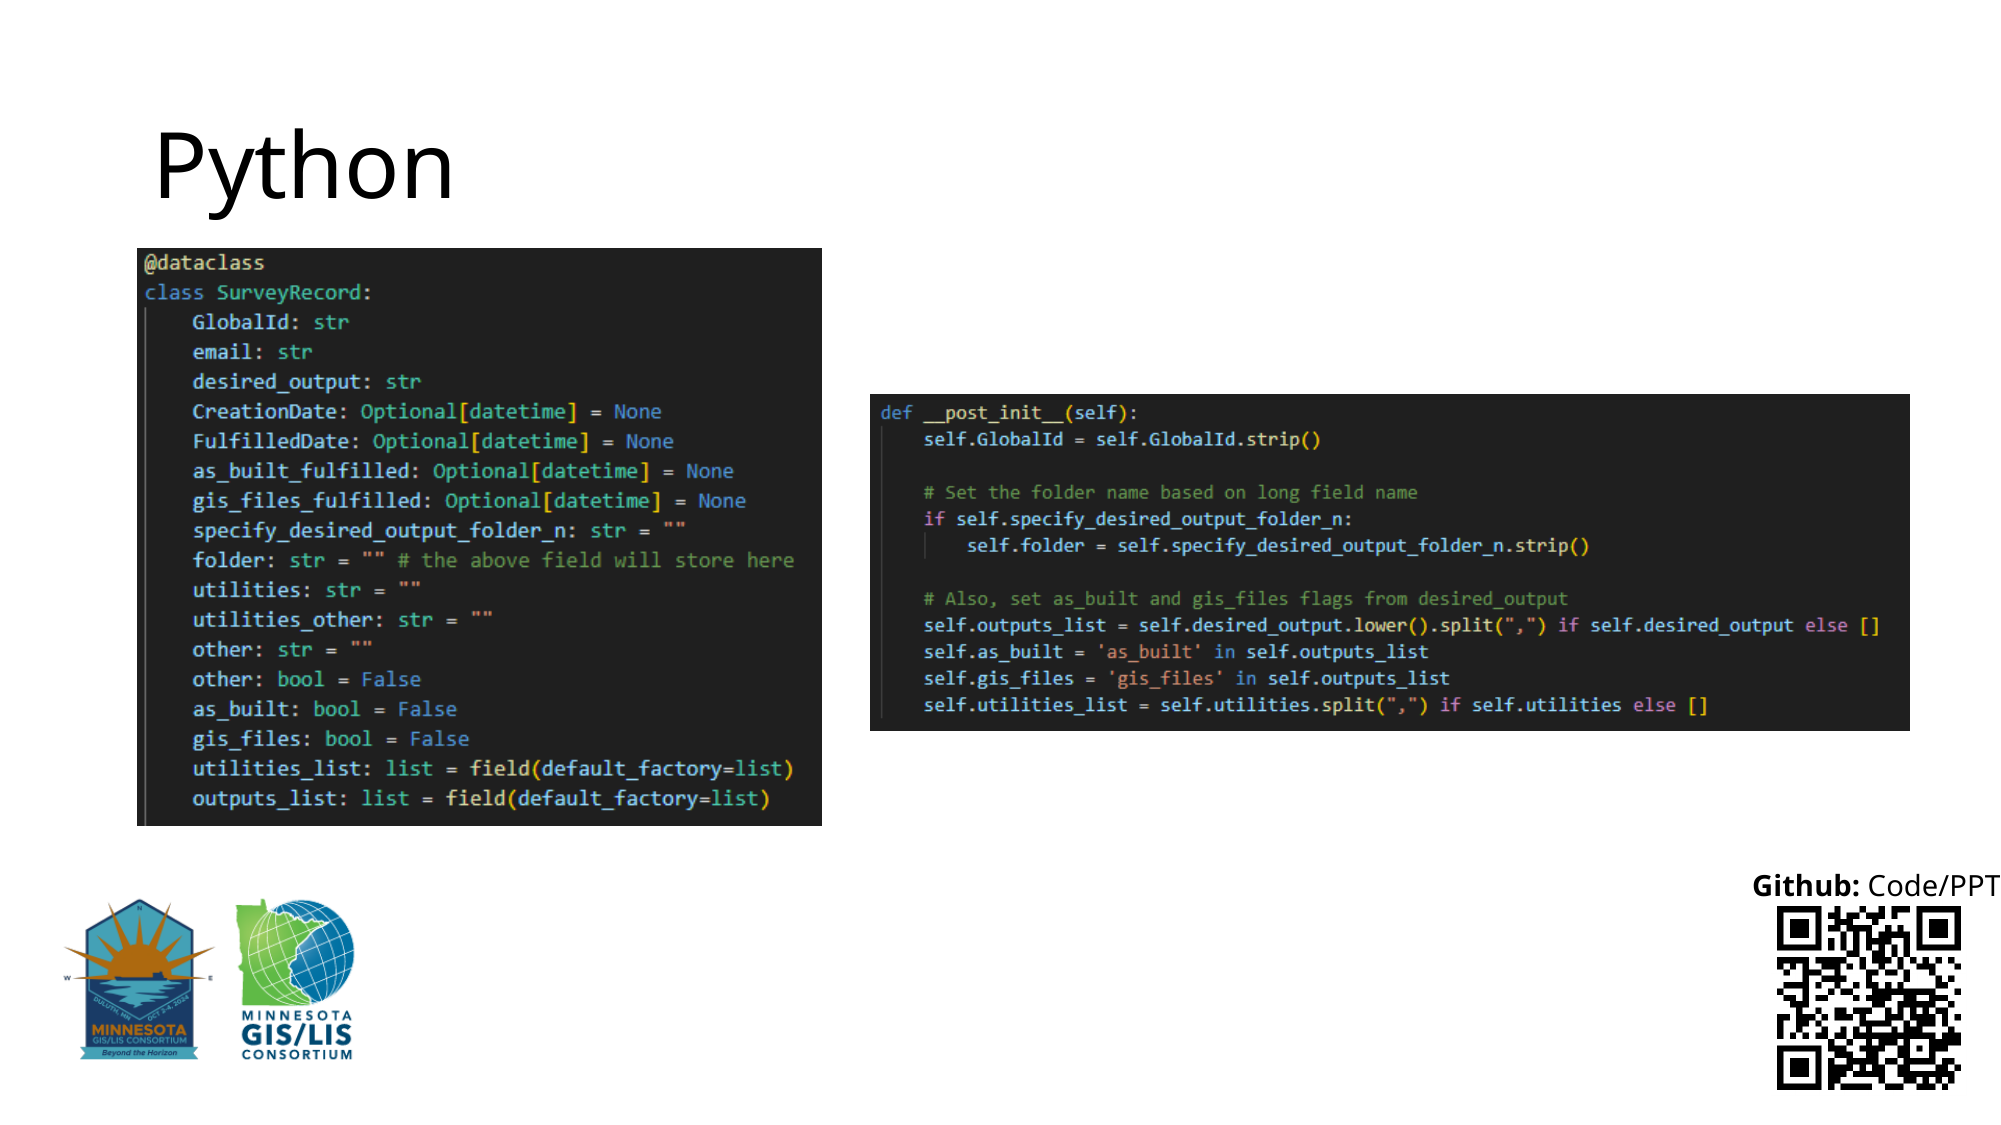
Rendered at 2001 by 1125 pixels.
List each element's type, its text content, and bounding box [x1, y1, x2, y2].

picture [0, 0, 2001, 1125]
text_box Github: Code/PPT [1737, 859, 2000, 910]
title Python [137, 59, 1863, 278]
